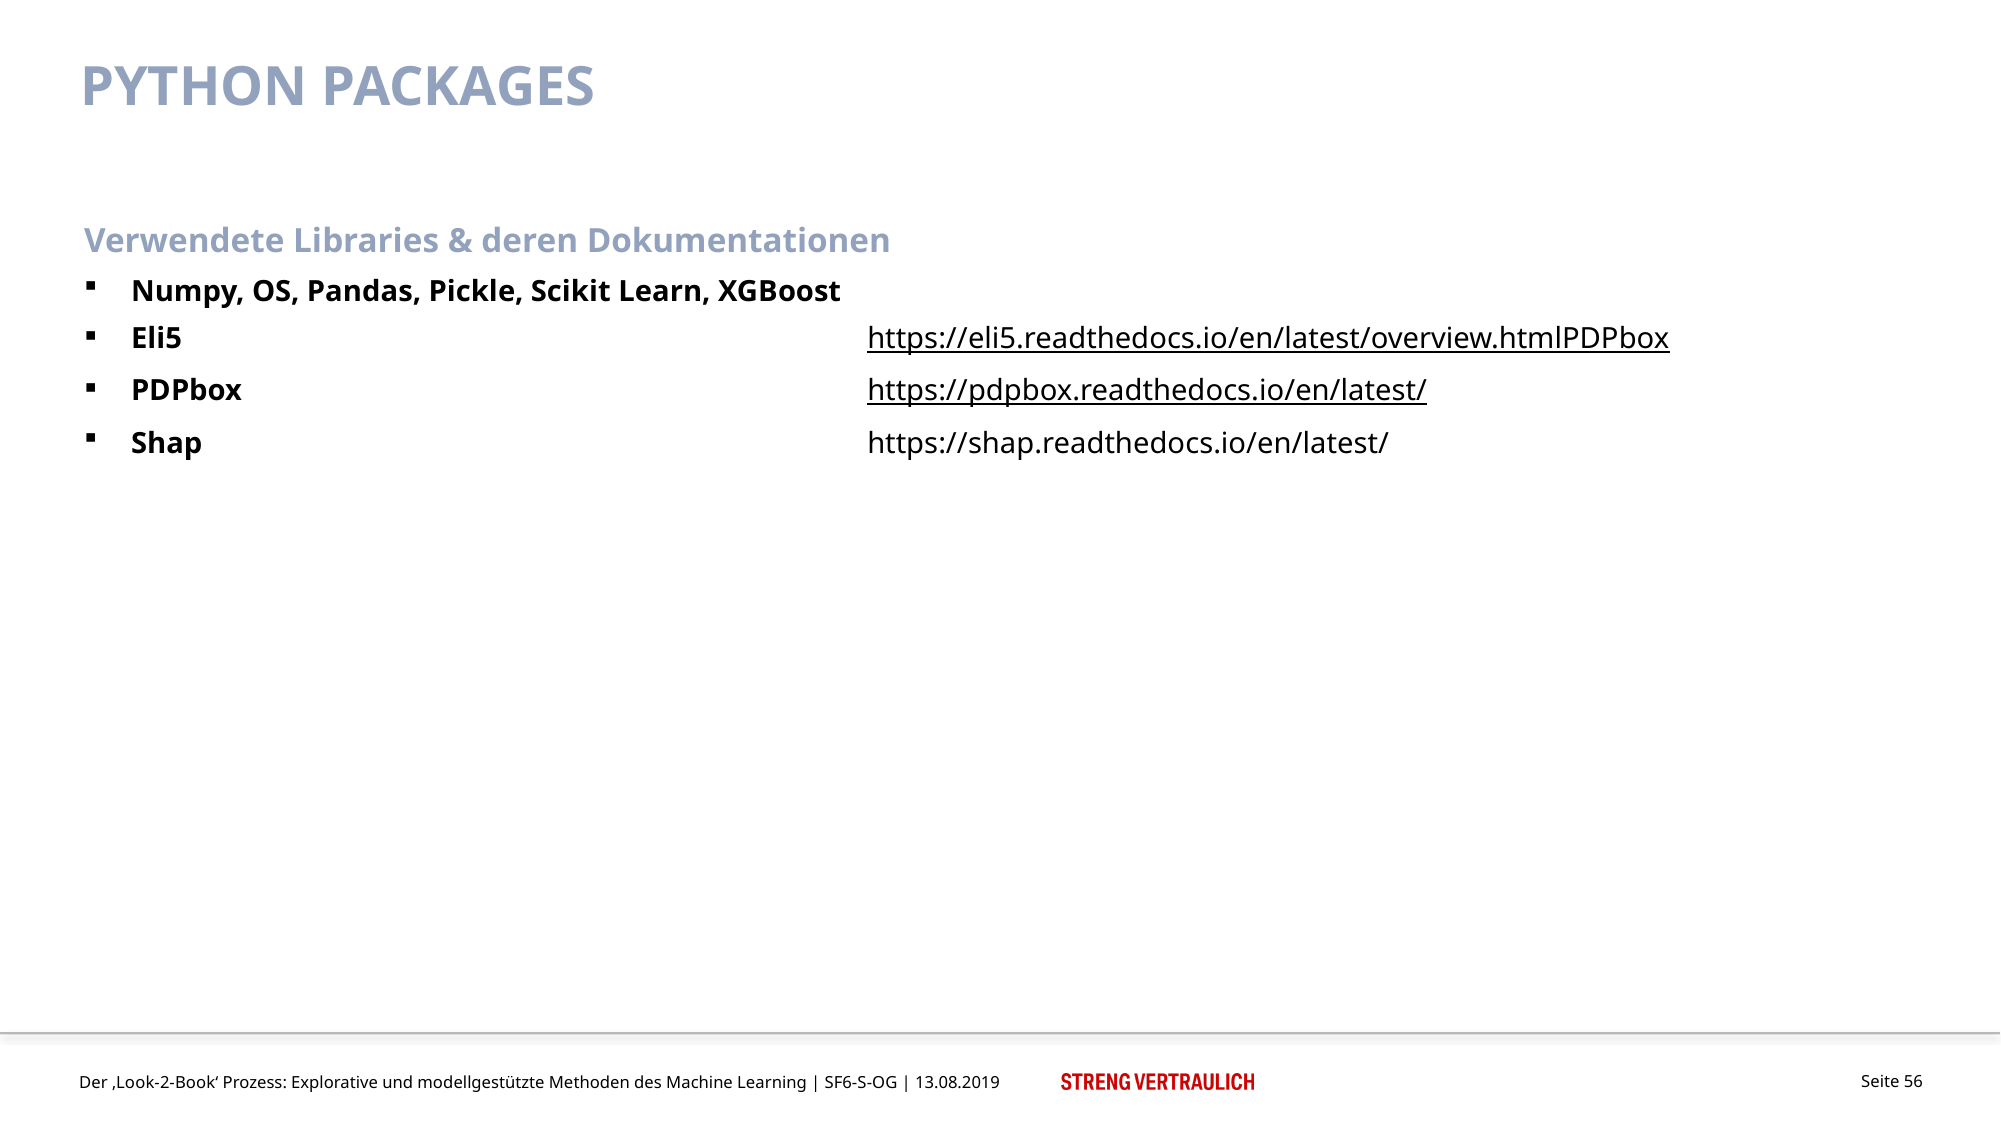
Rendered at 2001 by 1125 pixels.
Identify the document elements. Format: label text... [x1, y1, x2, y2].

text_box Verwendete Libraries & deren Dokumentationen Numpy, OS, Pandas, Pickle, Scikit Learn, XGBoost Eli5 https://eli5.readthedocs.io/en/latest/overview.htmlPDPbox PDPbox https://pdpbox.readthedocs.io/en/latest/ Shap https://shap.readthedocs.io/en/latest/ [69, 212, 1806, 514]
title Python Packages [80, 56, 1922, 172]
picture [1061, 1073, 1254, 1090]
